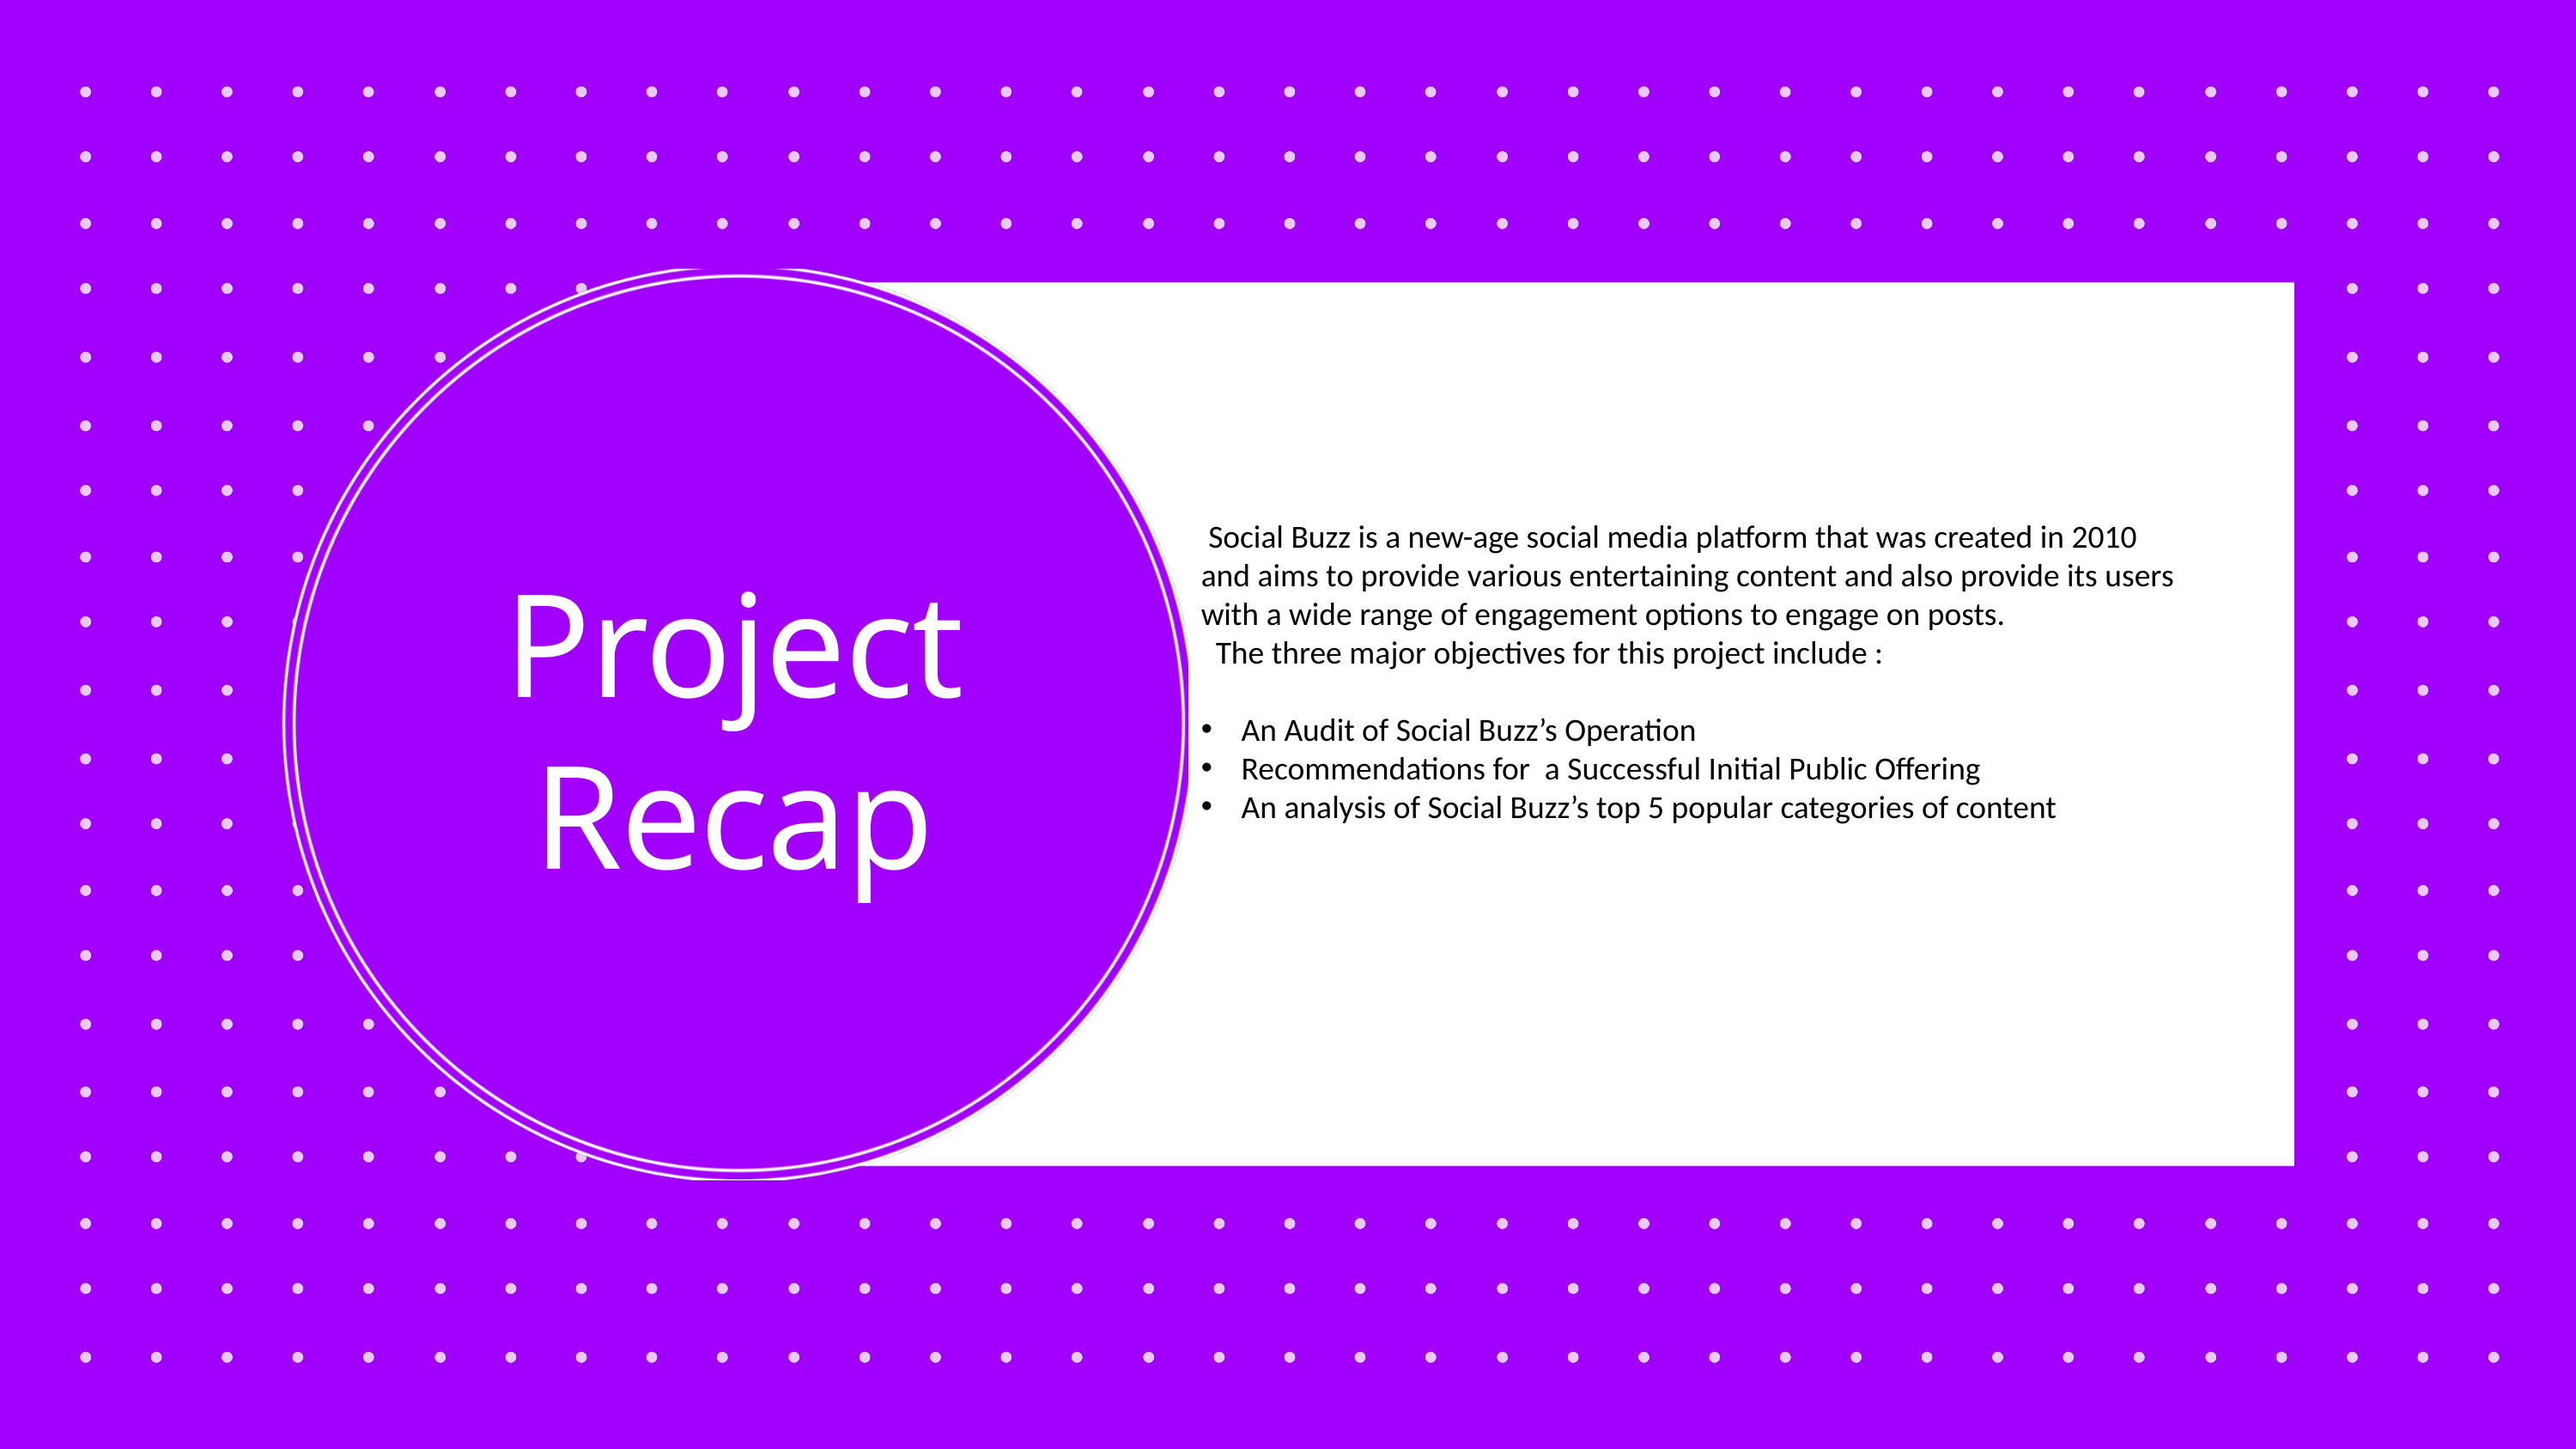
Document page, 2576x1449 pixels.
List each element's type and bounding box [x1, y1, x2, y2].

picture [278, 268, 1189, 1180]
text_box [72, 82, 2504, 1367]
